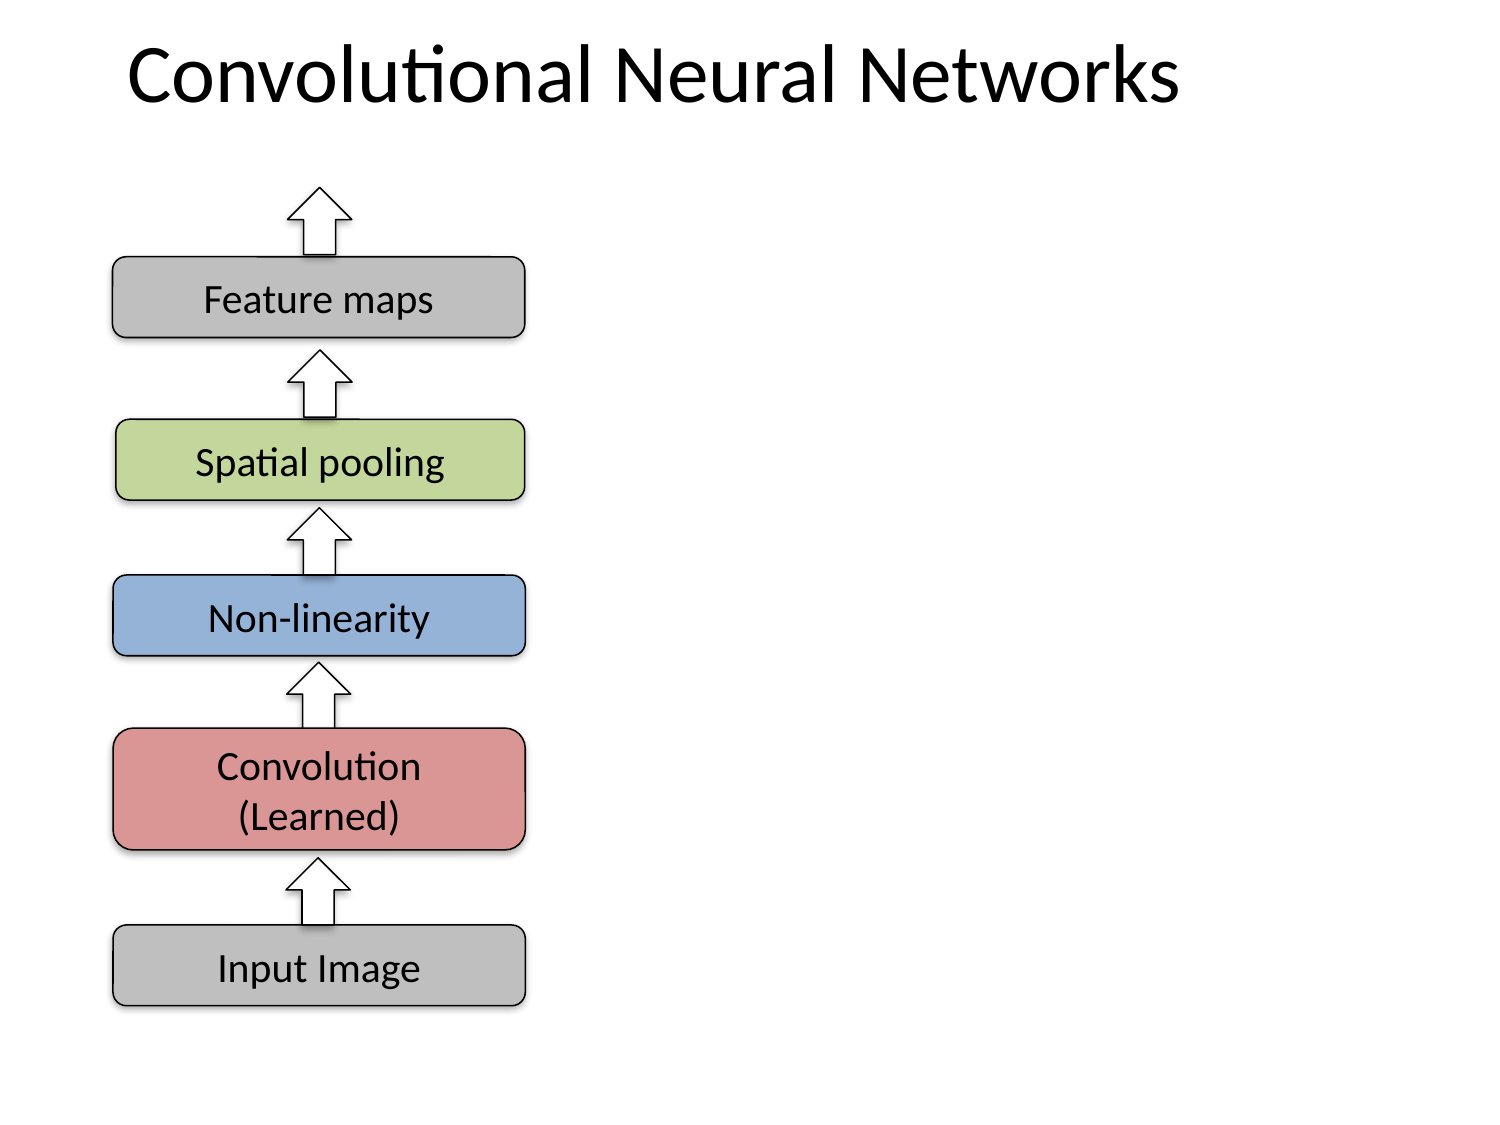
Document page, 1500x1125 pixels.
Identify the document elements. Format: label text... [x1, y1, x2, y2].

text_box [287, 349, 353, 418]
text_box [286, 186, 353, 256]
text_box Feature maps [111, 255, 526, 339]
text_box Convolution (Learned) [112, 727, 527, 851]
title Convolutional Neural Networks [112, 0, 1500, 138]
text_box Spatial pooling [115, 418, 526, 501]
text_box Input Image [112, 924, 527, 1007]
text_box [286, 664, 352, 726]
text_box [286, 507, 353, 576]
text_box Non-linearity [112, 574, 527, 657]
text_box [285, 857, 351, 926]
